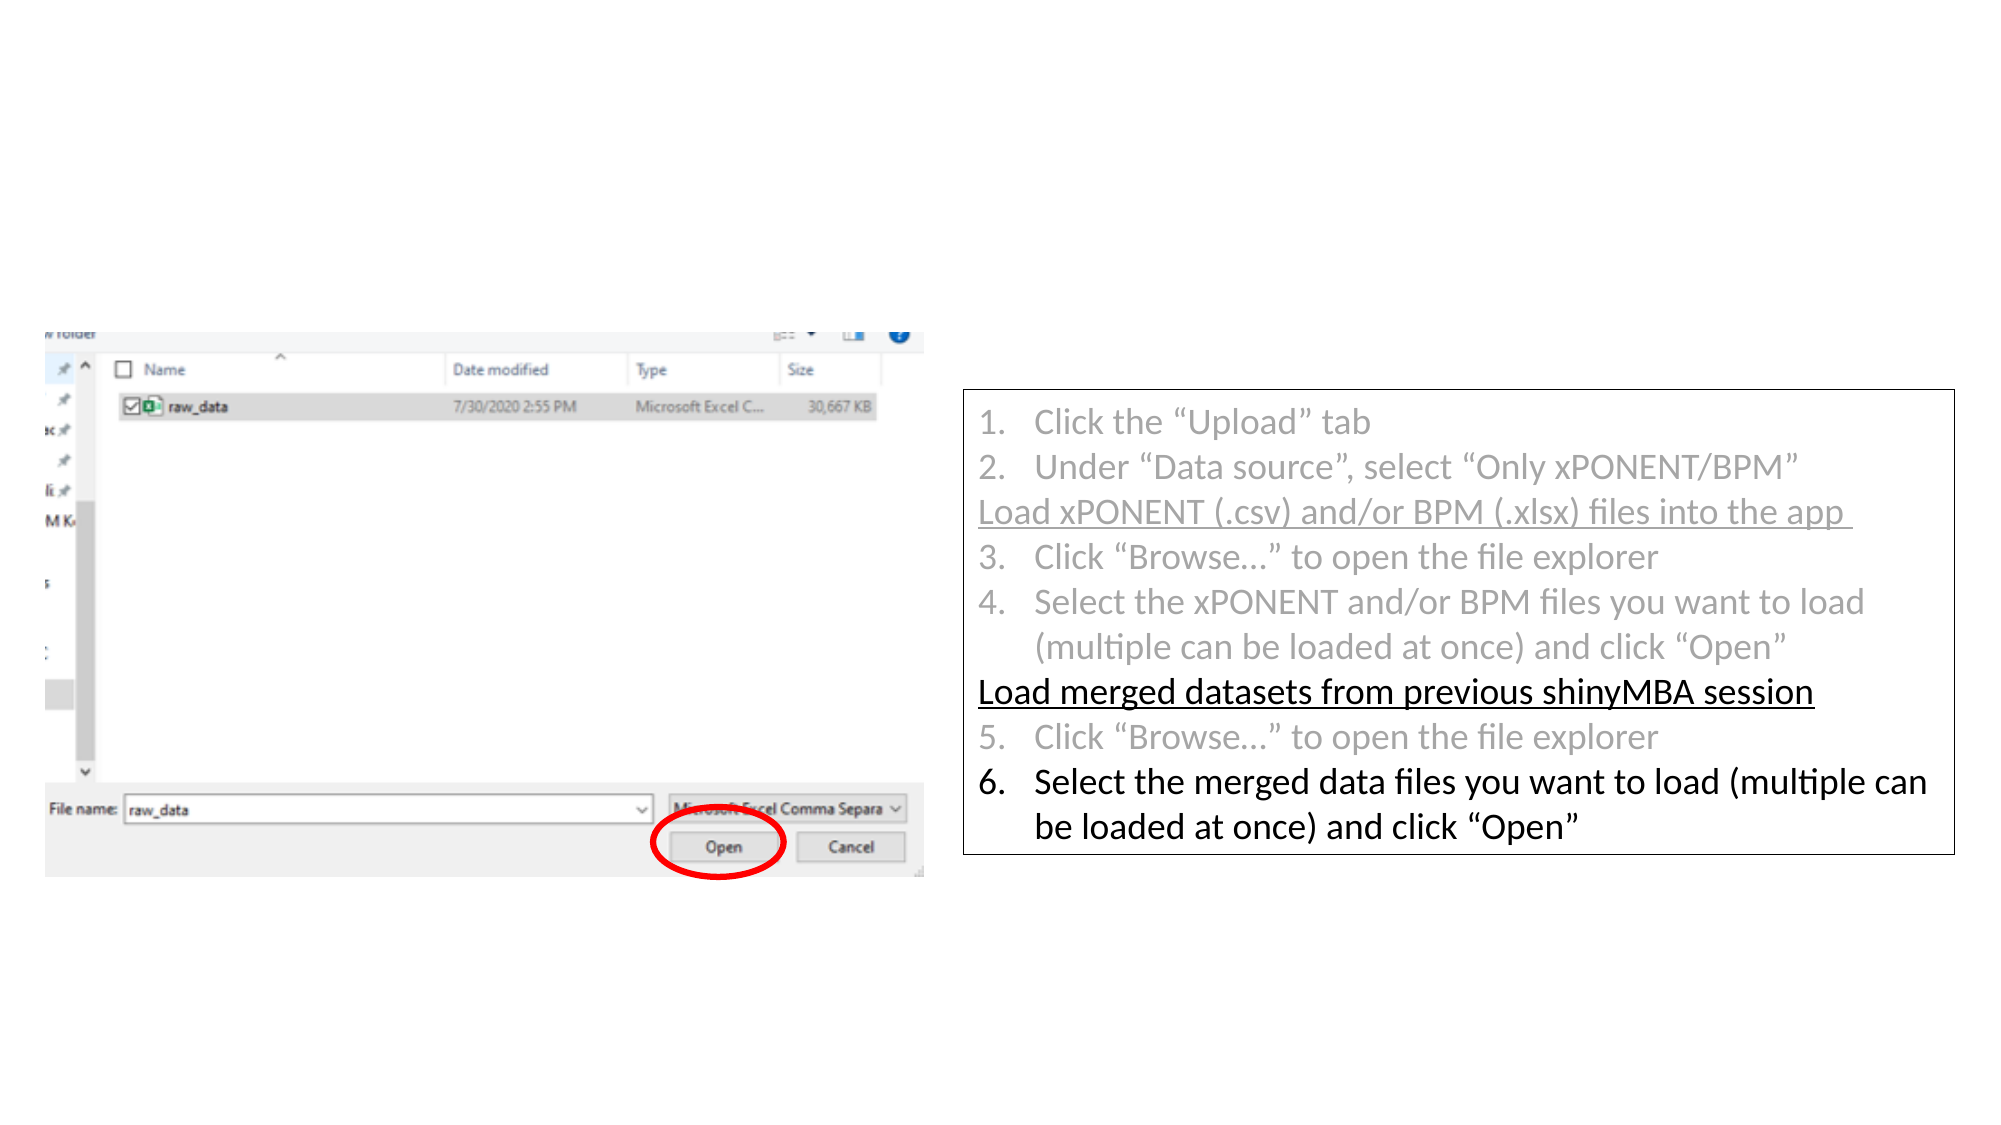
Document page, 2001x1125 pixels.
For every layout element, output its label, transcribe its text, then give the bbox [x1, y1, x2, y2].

text_box Click the “Upload” tab Under “Data source”, select “Only xPONENT/BPM” Load xPONENT (.csv) and/or BPM (.xlsx) files into the app Click “Browse…” to open the file explorer Select the xPONENT and/or BPM files you want to load (multiple can be loaded at once) and click “Open” Load merged datasets from previous shinyMBA session Click “Browse…” to open the file explorer Select the merged data files you want to load (multiple can be loaded at once) and click “Open” [963, 389, 1955, 855]
picture [44, 332, 924, 877]
